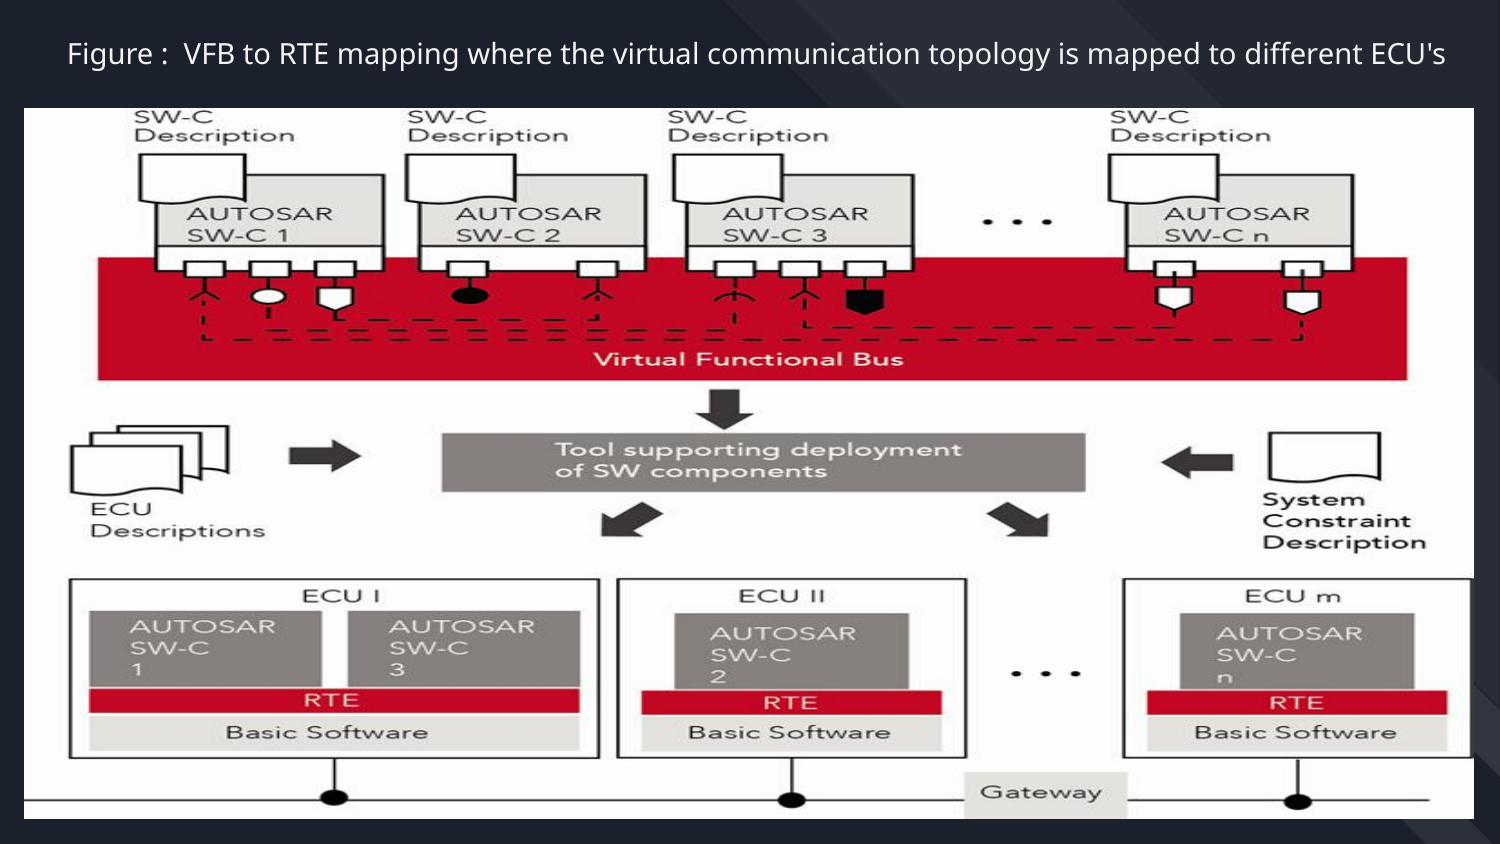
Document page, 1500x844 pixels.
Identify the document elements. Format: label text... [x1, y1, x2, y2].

picture [24, 108, 1474, 819]
text_box Figure : VFB to RTE mapping where the virtual communication topology is mapped to different ECU's [51, 20, 1500, 84]
